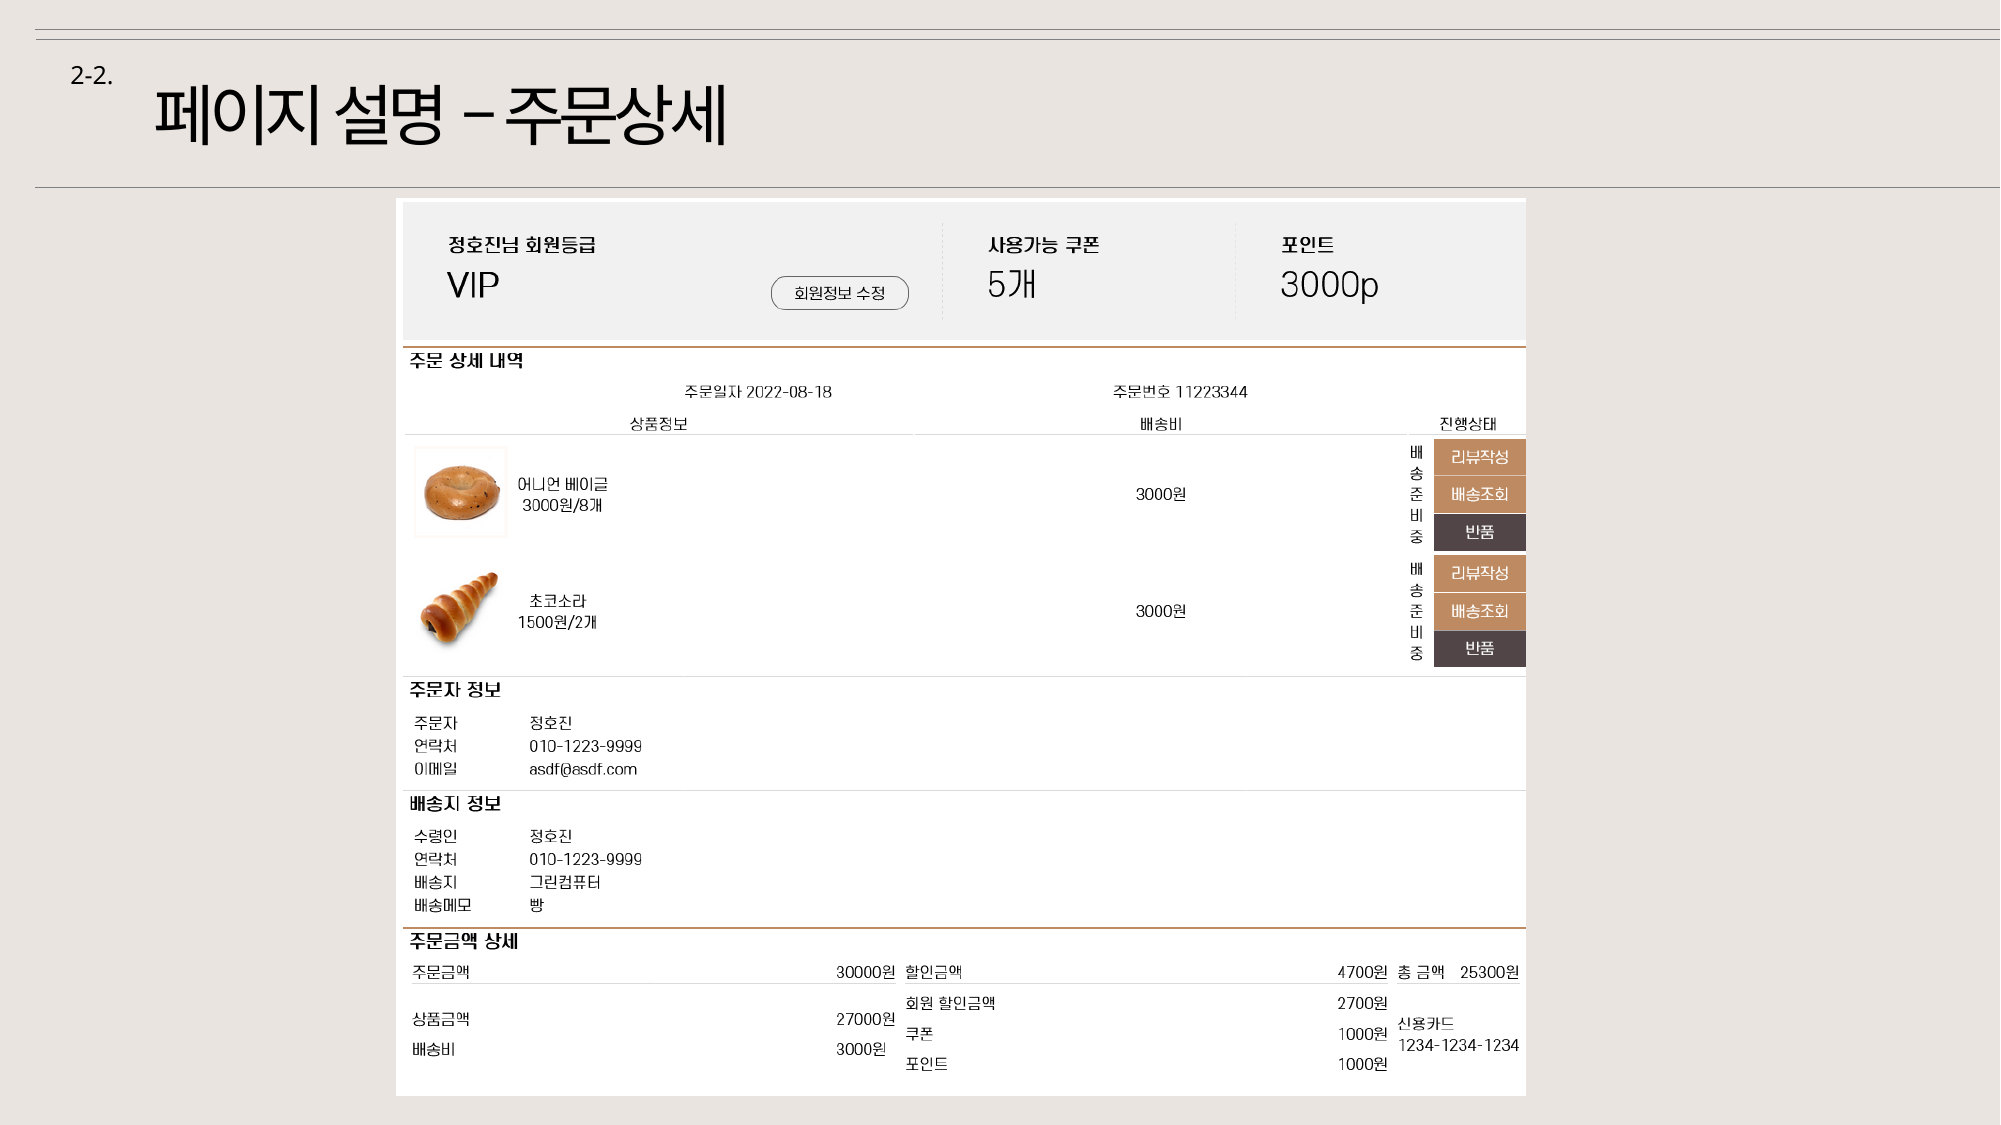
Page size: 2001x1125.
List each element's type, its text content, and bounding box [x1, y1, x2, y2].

text_box 페이지 설명 – 주문상세 [139, 66, 746, 162]
picture [396, 198, 1526, 1096]
text_box 2-2. [55, 52, 129, 98]
